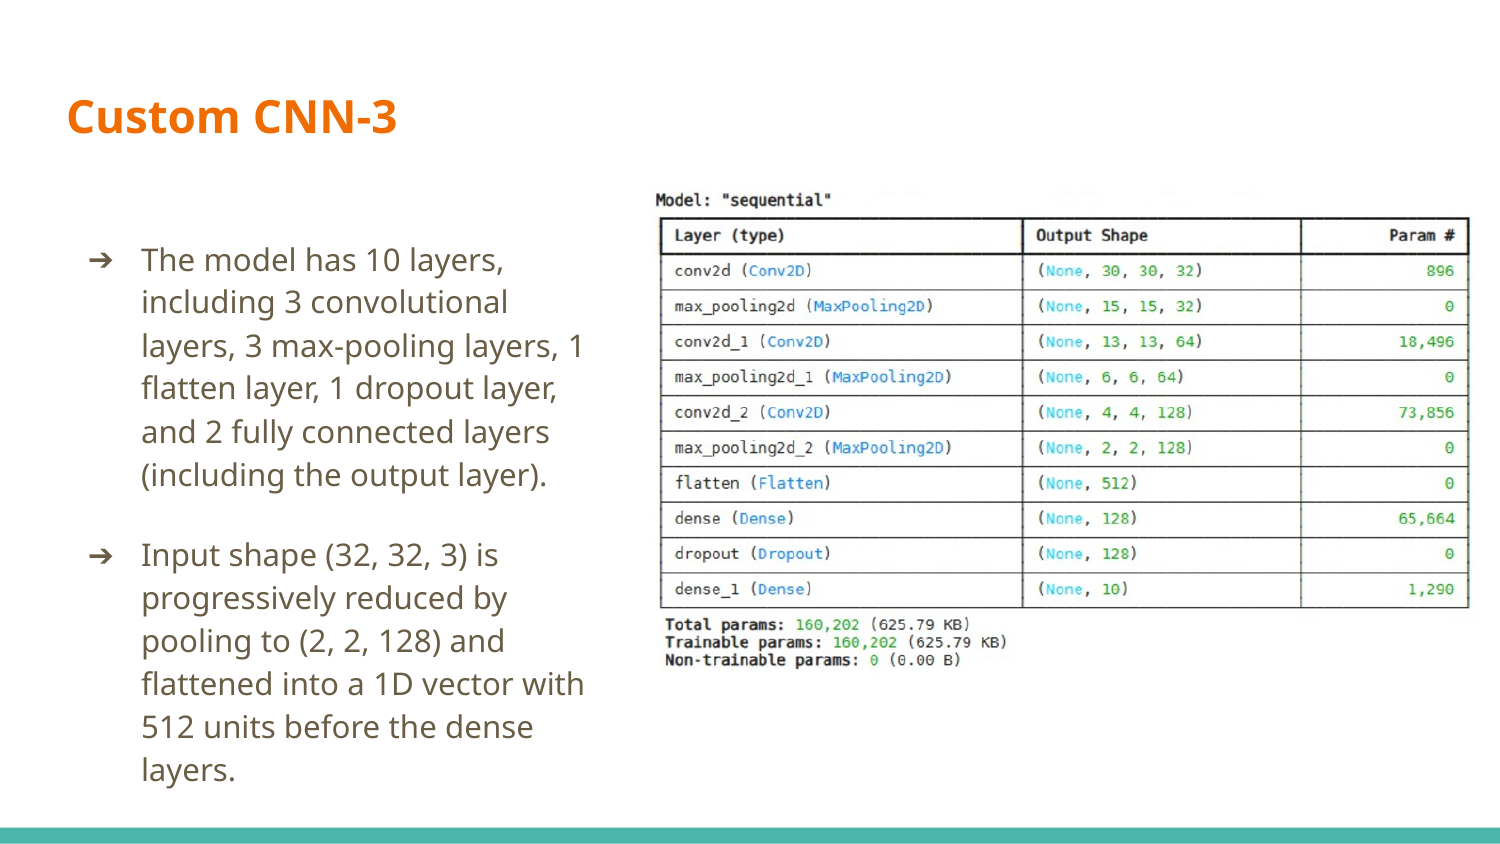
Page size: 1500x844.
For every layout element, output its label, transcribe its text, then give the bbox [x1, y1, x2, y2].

picture [651, 191, 1476, 673]
list The model has 10 layers, including 3 convolutional layers, 3 max-pooling layers, 1 flatten layer, 1 dropout layer, and 2 fully connected layers (including the output layer). Input shape (32, 32, 3) is progressively reduced by pooling to (2, 2, 128) and flattened into a 1D vector with 512 units before the dense layers. [51, 219, 627, 816]
title Custom CNN-3 [51, 72, 1449, 189]
